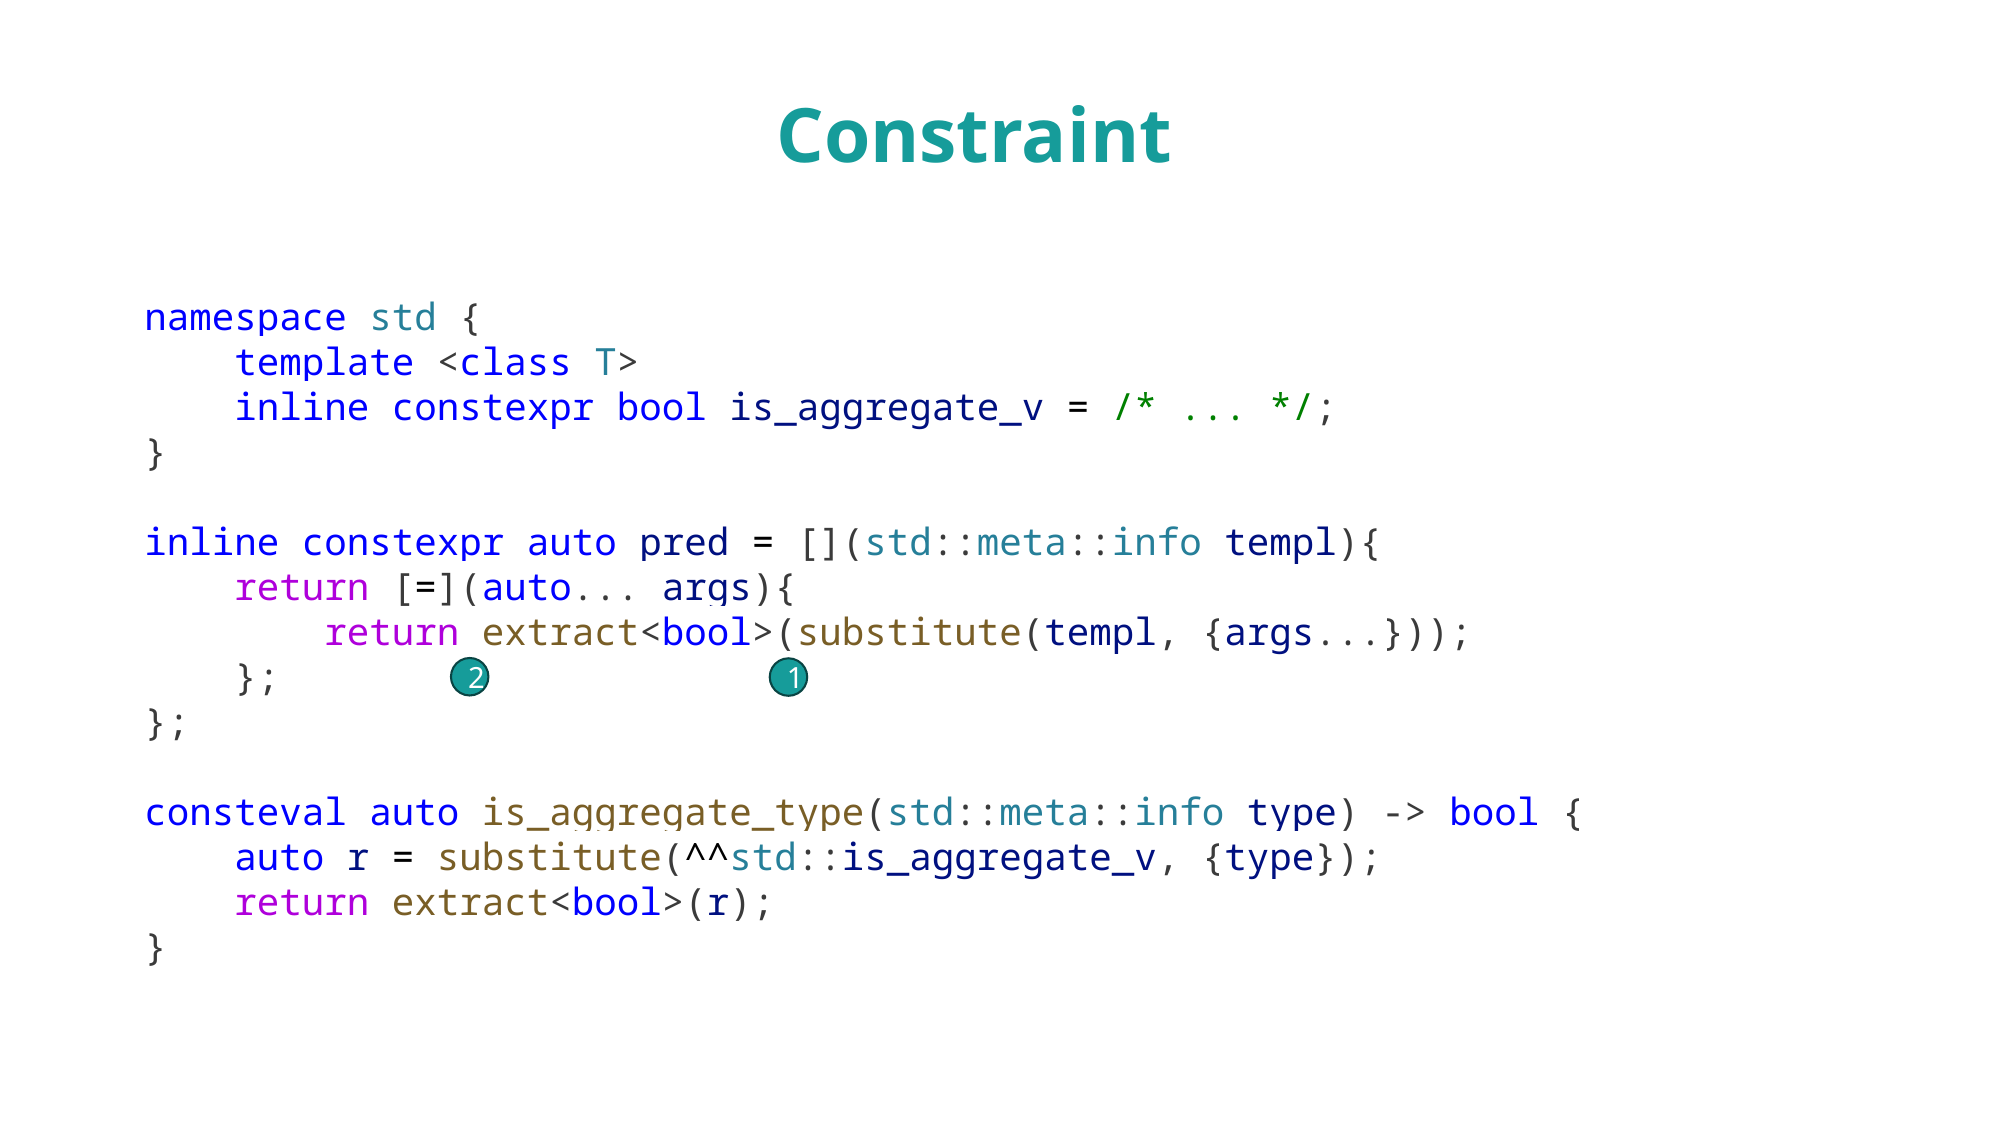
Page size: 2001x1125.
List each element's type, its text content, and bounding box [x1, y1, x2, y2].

title Constraint [100, 90, 1849, 276]
text_box namespace std { template <class T> inline constexpr bool is_aggregate_v = /* ... */; } inline constexpr auto pred = [](std::meta::info templ){ return [=](auto... args){ return extract<bool>(substitute(templ, {args...})); }; }; consteval auto is_aggregate_type(std::meta::info type) -> bool { auto r = substitute(^^std::is_aggregate_v, {type}); return extract<bool>(r); } [129, 285, 1600, 976]
text_box 1 [768, 657, 809, 697]
text_box 2 [449, 656, 490, 697]
